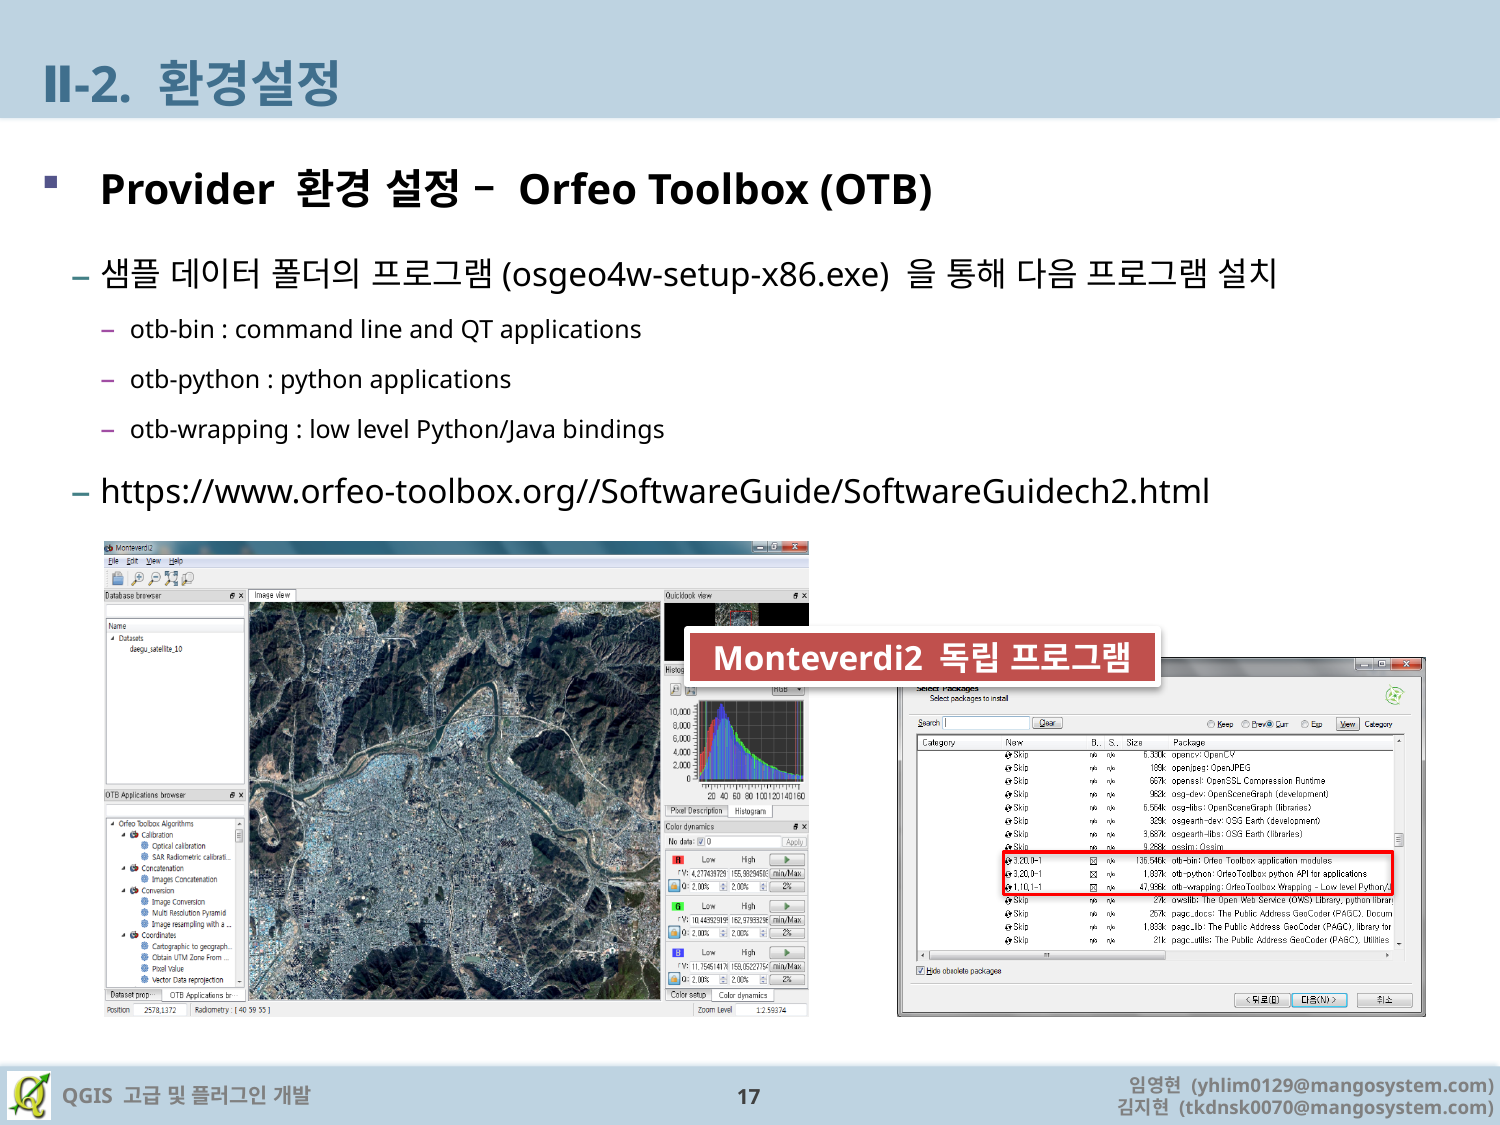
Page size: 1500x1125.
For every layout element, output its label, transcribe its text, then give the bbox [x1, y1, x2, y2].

picture [103, 541, 810, 1018]
picture [7, 1071, 51, 1120]
list Provider 환경 설정 – Orfeo Toolbox (OTB) 샘플 데이터 폴더의 프로그램(osgeo4w-setup-x86.exe) 을 통해 다음 프로그램 설치 otb-bin : command line and QT applications otb-python : python applications otb-wrapping : low level Python/Java bindings https://www.orfeo-toolbox.org//SoftwareGuide/SoftwareGuidech2.html [11, 147, 1489, 1034]
slide_number 17 [574, 1079, 923, 1117]
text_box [897, 656, 1426, 1017]
title Ⅱ-2. 환경설정 [11, 0, 1489, 119]
text_box Monteverdi2 독립 프로그램 [815, 629, 1158, 685]
